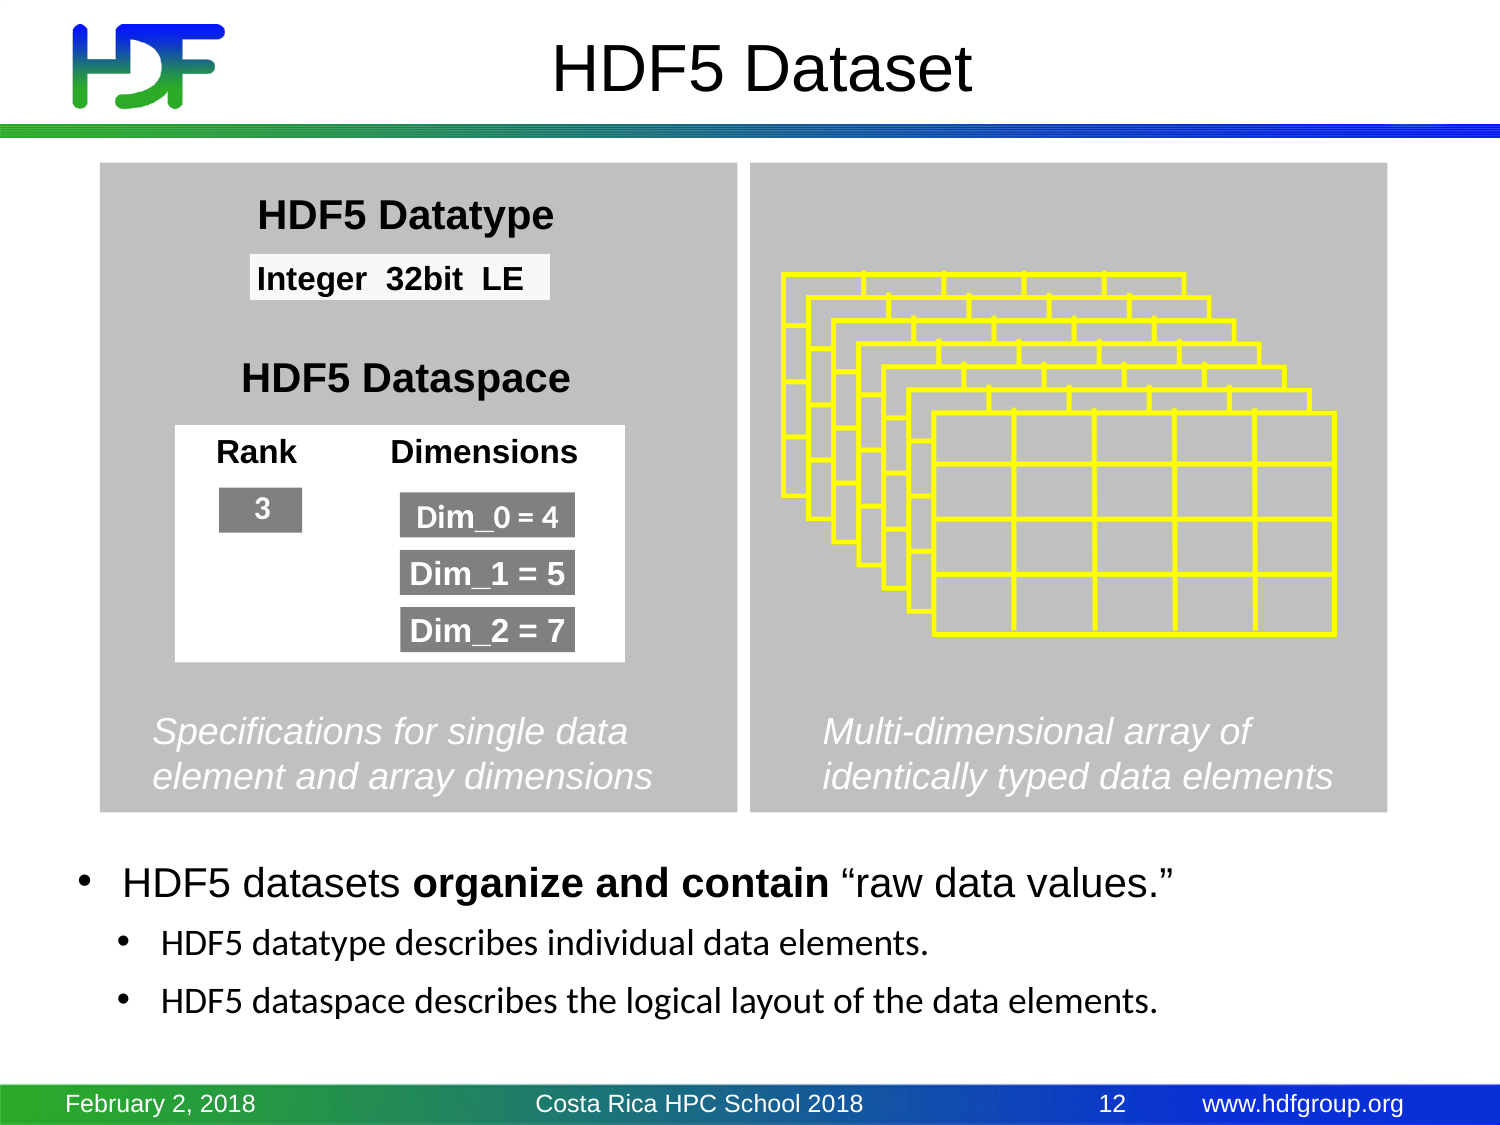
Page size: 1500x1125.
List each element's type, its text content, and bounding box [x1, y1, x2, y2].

picture [0, 0, 1500, 1125]
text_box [249, 187, 563, 301]
slide_number 12 [1049, 1087, 1176, 1125]
text_box Specifications for single data element and array dimensions [137, 699, 716, 805]
title HDF5 Dataset [187, 24, 1338, 113]
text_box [174, 349, 626, 663]
text_box HDF5 datasets organize and contain “raw data values.” HDF5 datatype describes individual data elements. HDF5 dataspace describes the logical layout of the data elements. [62, 848, 1463, 1028]
text_box Multi-dimensional array of identically typed data elements [807, 699, 1350, 805]
text_box [99, 162, 738, 813]
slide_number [49, 1087, 374, 1125]
footer Costa Rica HPC School 2018 [374, 1087, 1026, 1125]
text_box [750, 162, 1388, 813]
